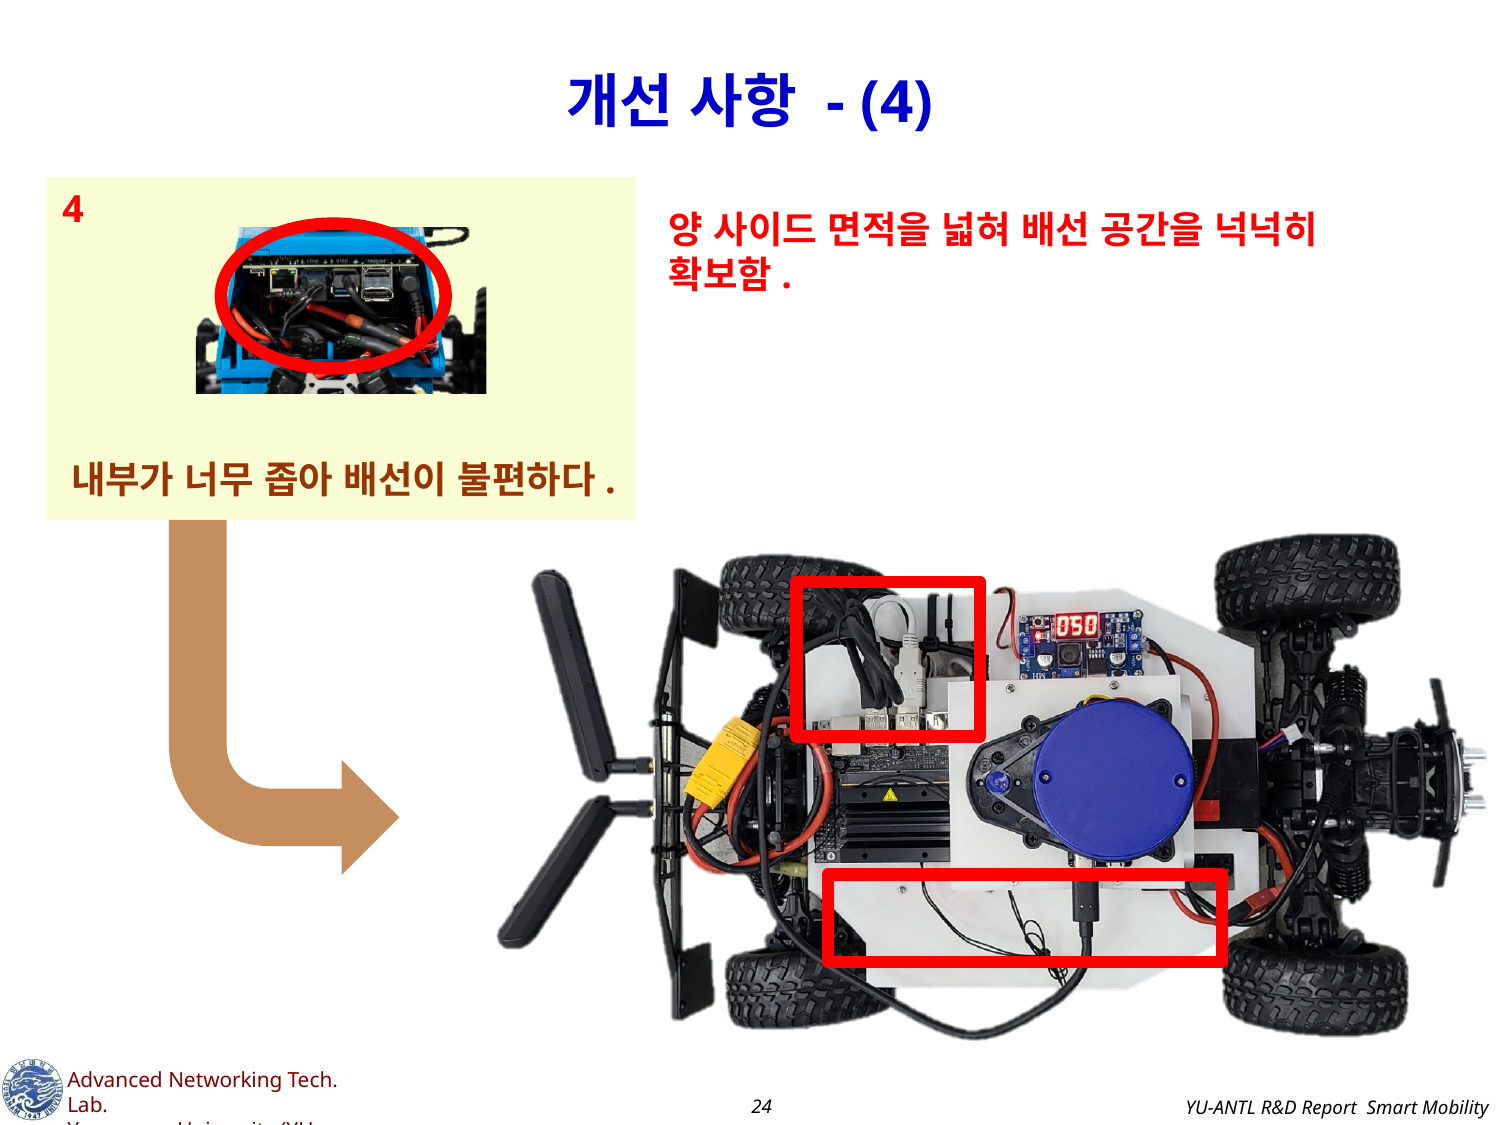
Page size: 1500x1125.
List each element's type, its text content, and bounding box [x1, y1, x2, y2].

picture [460, 257, 1500, 1125]
title 개선 사항 - (4) [74, 44, 1426, 154]
text_box [166, 529, 402, 877]
picture [0, 1057, 66, 1124]
text_box 양 사이드 면적을 넓혀 배선 공간을 넉넉히 확보함. [654, 198, 1454, 256]
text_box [46, 176, 639, 521]
